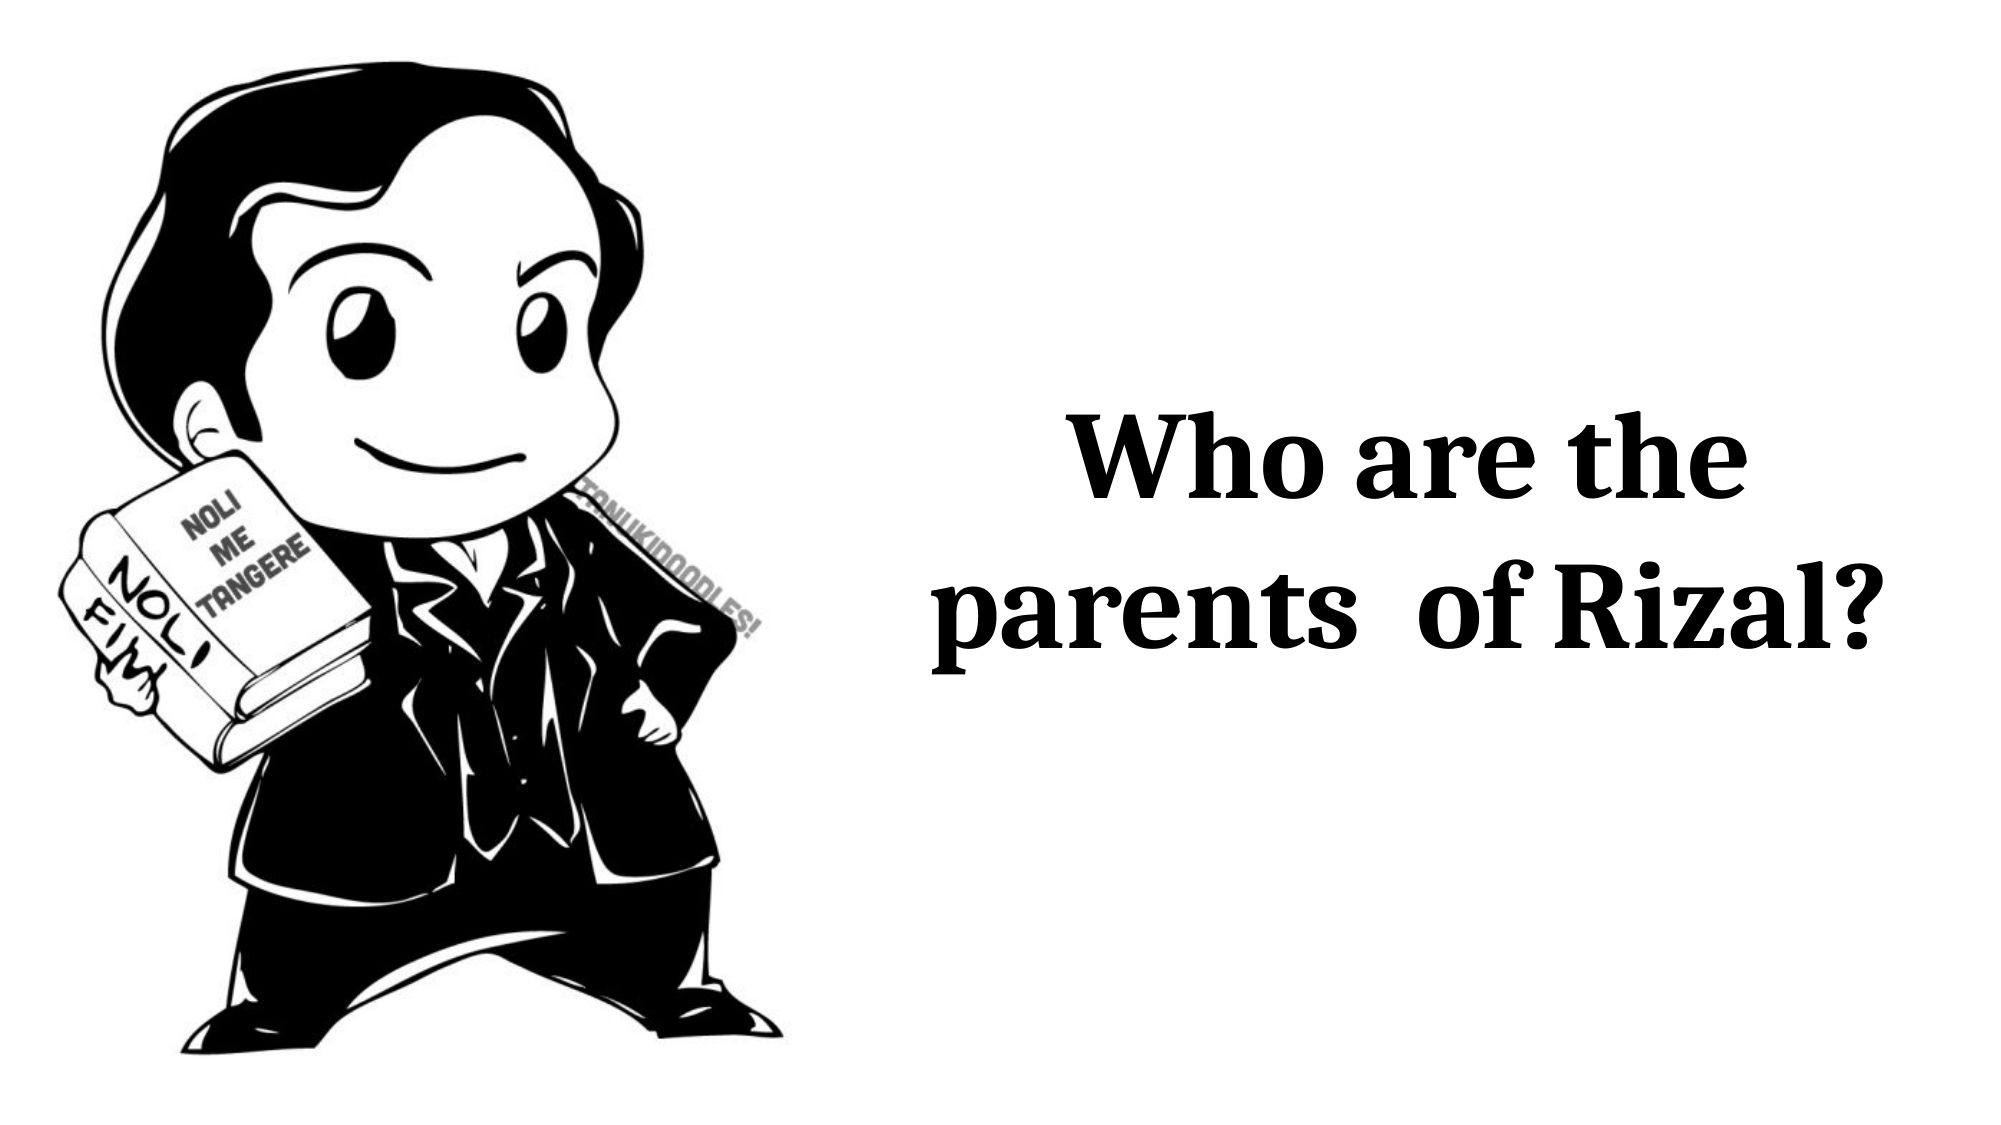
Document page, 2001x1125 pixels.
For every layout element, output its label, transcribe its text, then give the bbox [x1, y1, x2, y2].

text_box Who are the parents of Rizal? [900, 365, 1919, 681]
picture [0, 0, 861, 1125]
